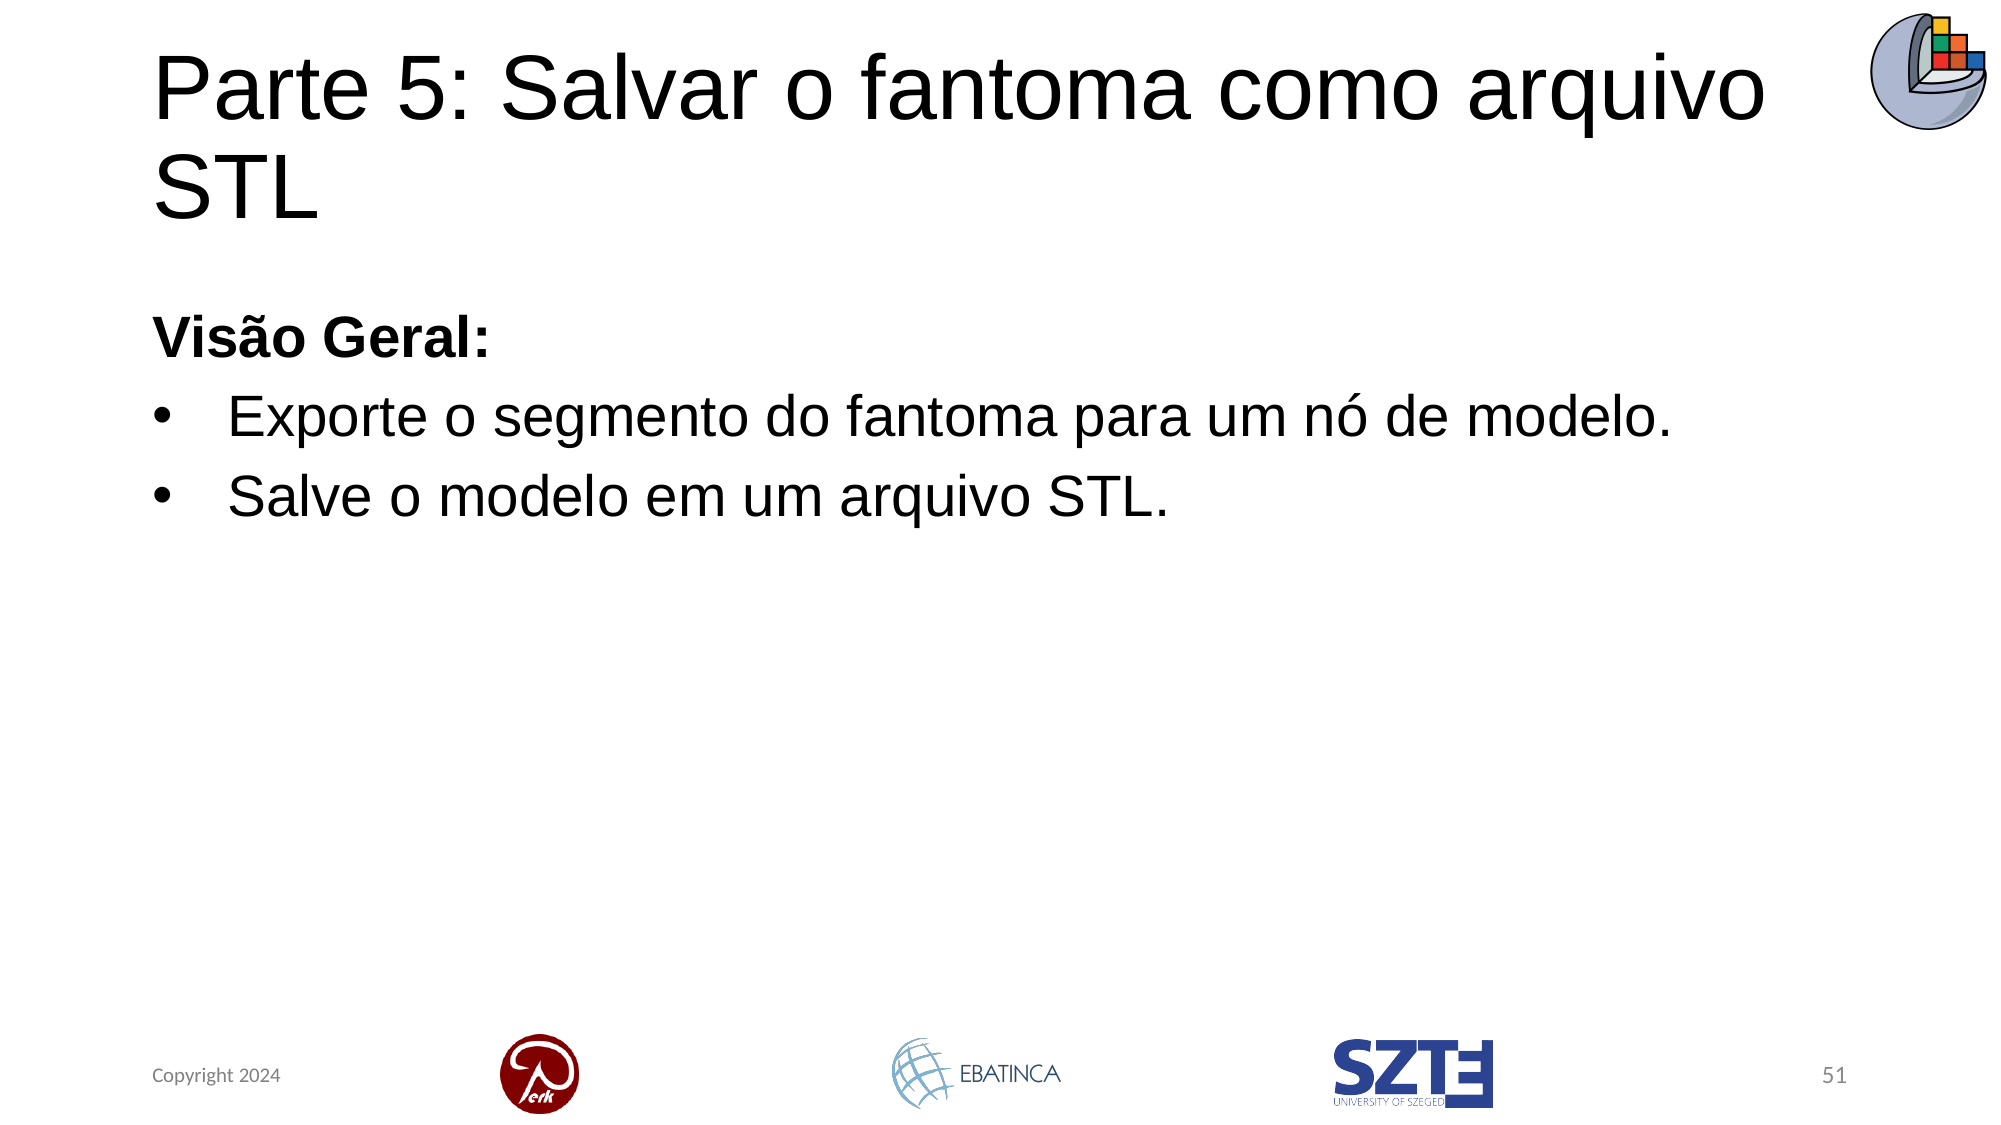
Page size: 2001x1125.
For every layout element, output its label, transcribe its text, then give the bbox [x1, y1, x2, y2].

picture [892, 1038, 1061, 1109]
picture [1869, 12, 1988, 131]
slide_number 51 [1412, 1043, 1863, 1104]
list Visão Geral: Exporte o segmento do fantoma para um nó de modelo. Salve o modelo em um arquivo STL. [137, 299, 1863, 1014]
picture [500, 1034, 579, 1114]
title Parte 5: Salvar o fantoma como arquivo STL [137, 30, 1863, 248]
picture [1334, 1039, 1493, 1108]
